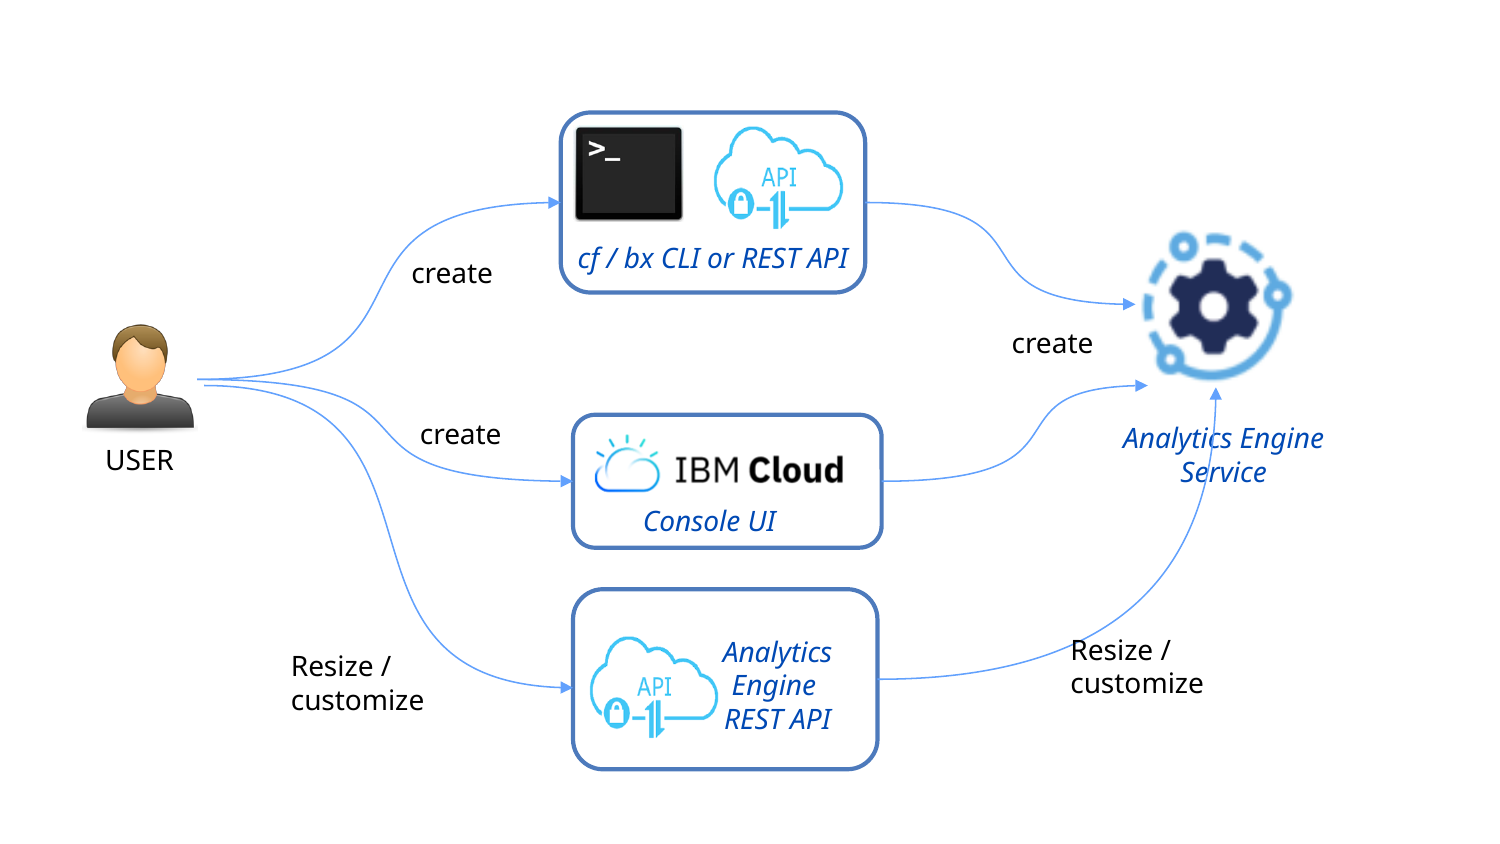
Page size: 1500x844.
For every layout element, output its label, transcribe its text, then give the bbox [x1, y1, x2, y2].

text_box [62, 324, 192, 485]
text_box Resize / customize [279, 696, 461, 722]
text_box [196, 379, 574, 482]
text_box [572, 588, 878, 770]
picture [572, 125, 684, 222]
text_box create [1000, 320, 1119, 365]
picture [712, 125, 844, 231]
text_box Resize / customize [1059, 626, 1239, 706]
text_box [558, 110, 868, 234]
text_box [579, 411, 872, 548]
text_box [203, 385, 574, 688]
text_box Analytics Engine Service [1221, 414, 1376, 494]
picture [1135, 221, 1297, 388]
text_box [196, 202, 561, 378]
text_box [864, 202, 1136, 305]
text_box [565, 280, 859, 295]
text_box cf / bx CLI or REST API [565, 234, 859, 280]
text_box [877, 386, 1217, 680]
